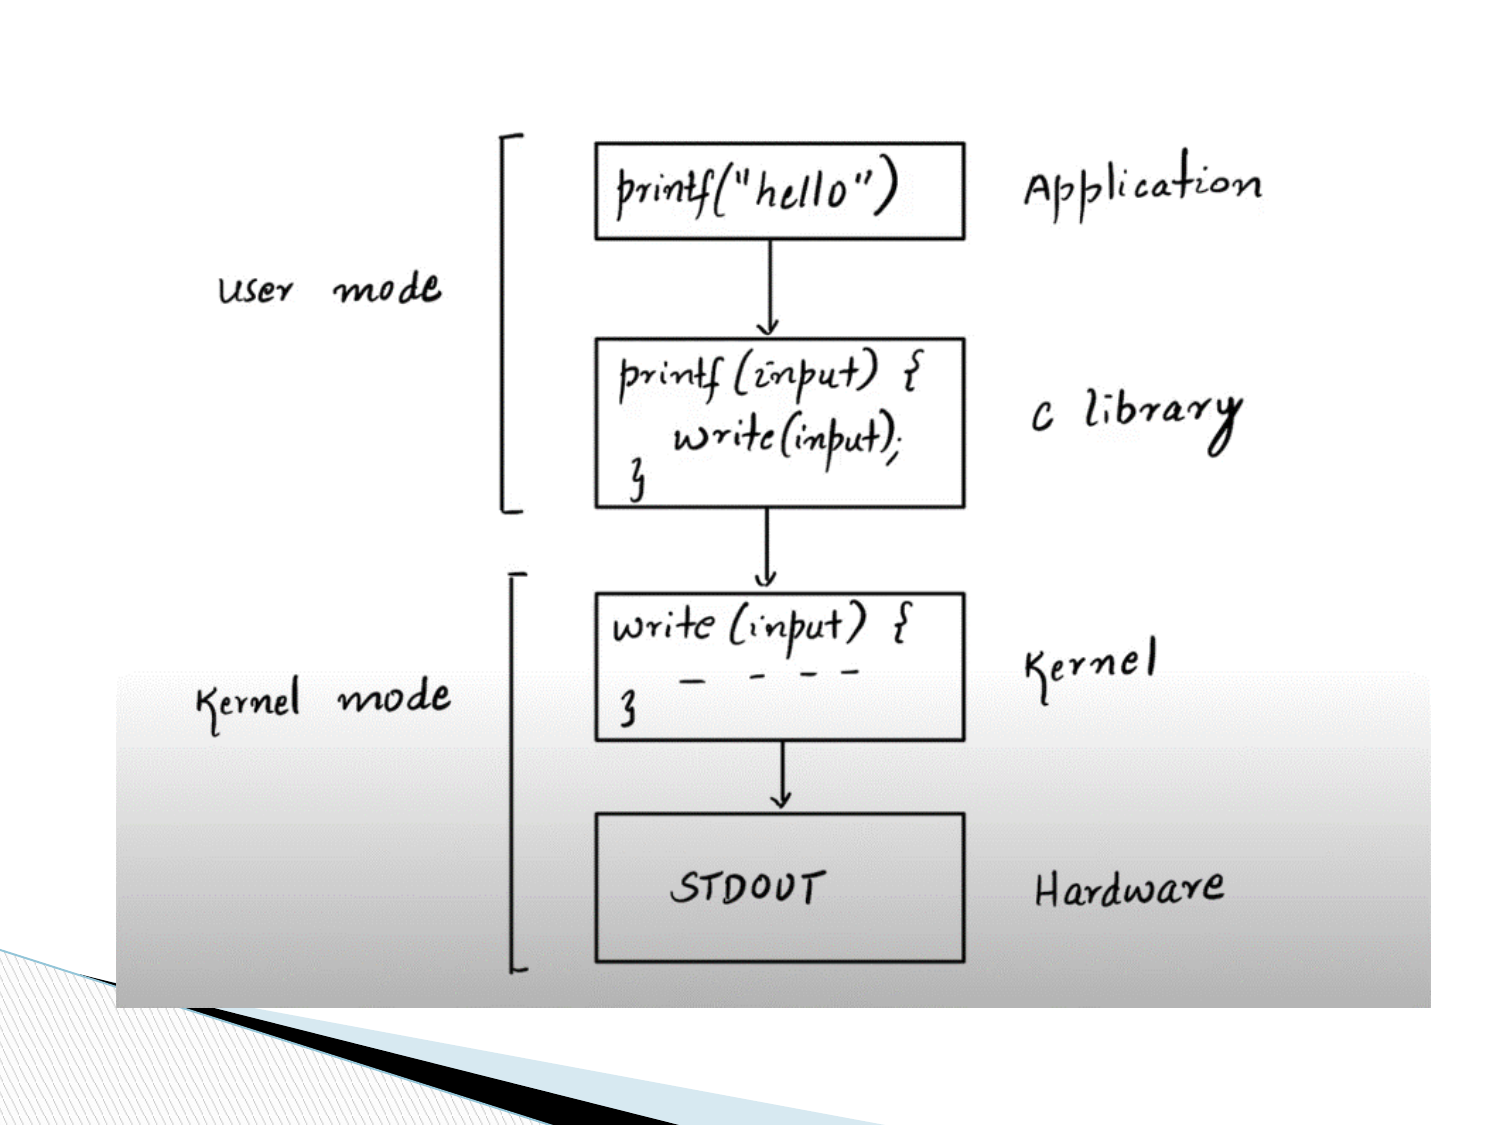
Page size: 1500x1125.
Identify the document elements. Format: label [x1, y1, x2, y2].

picture [116, 116, 1431, 1009]
